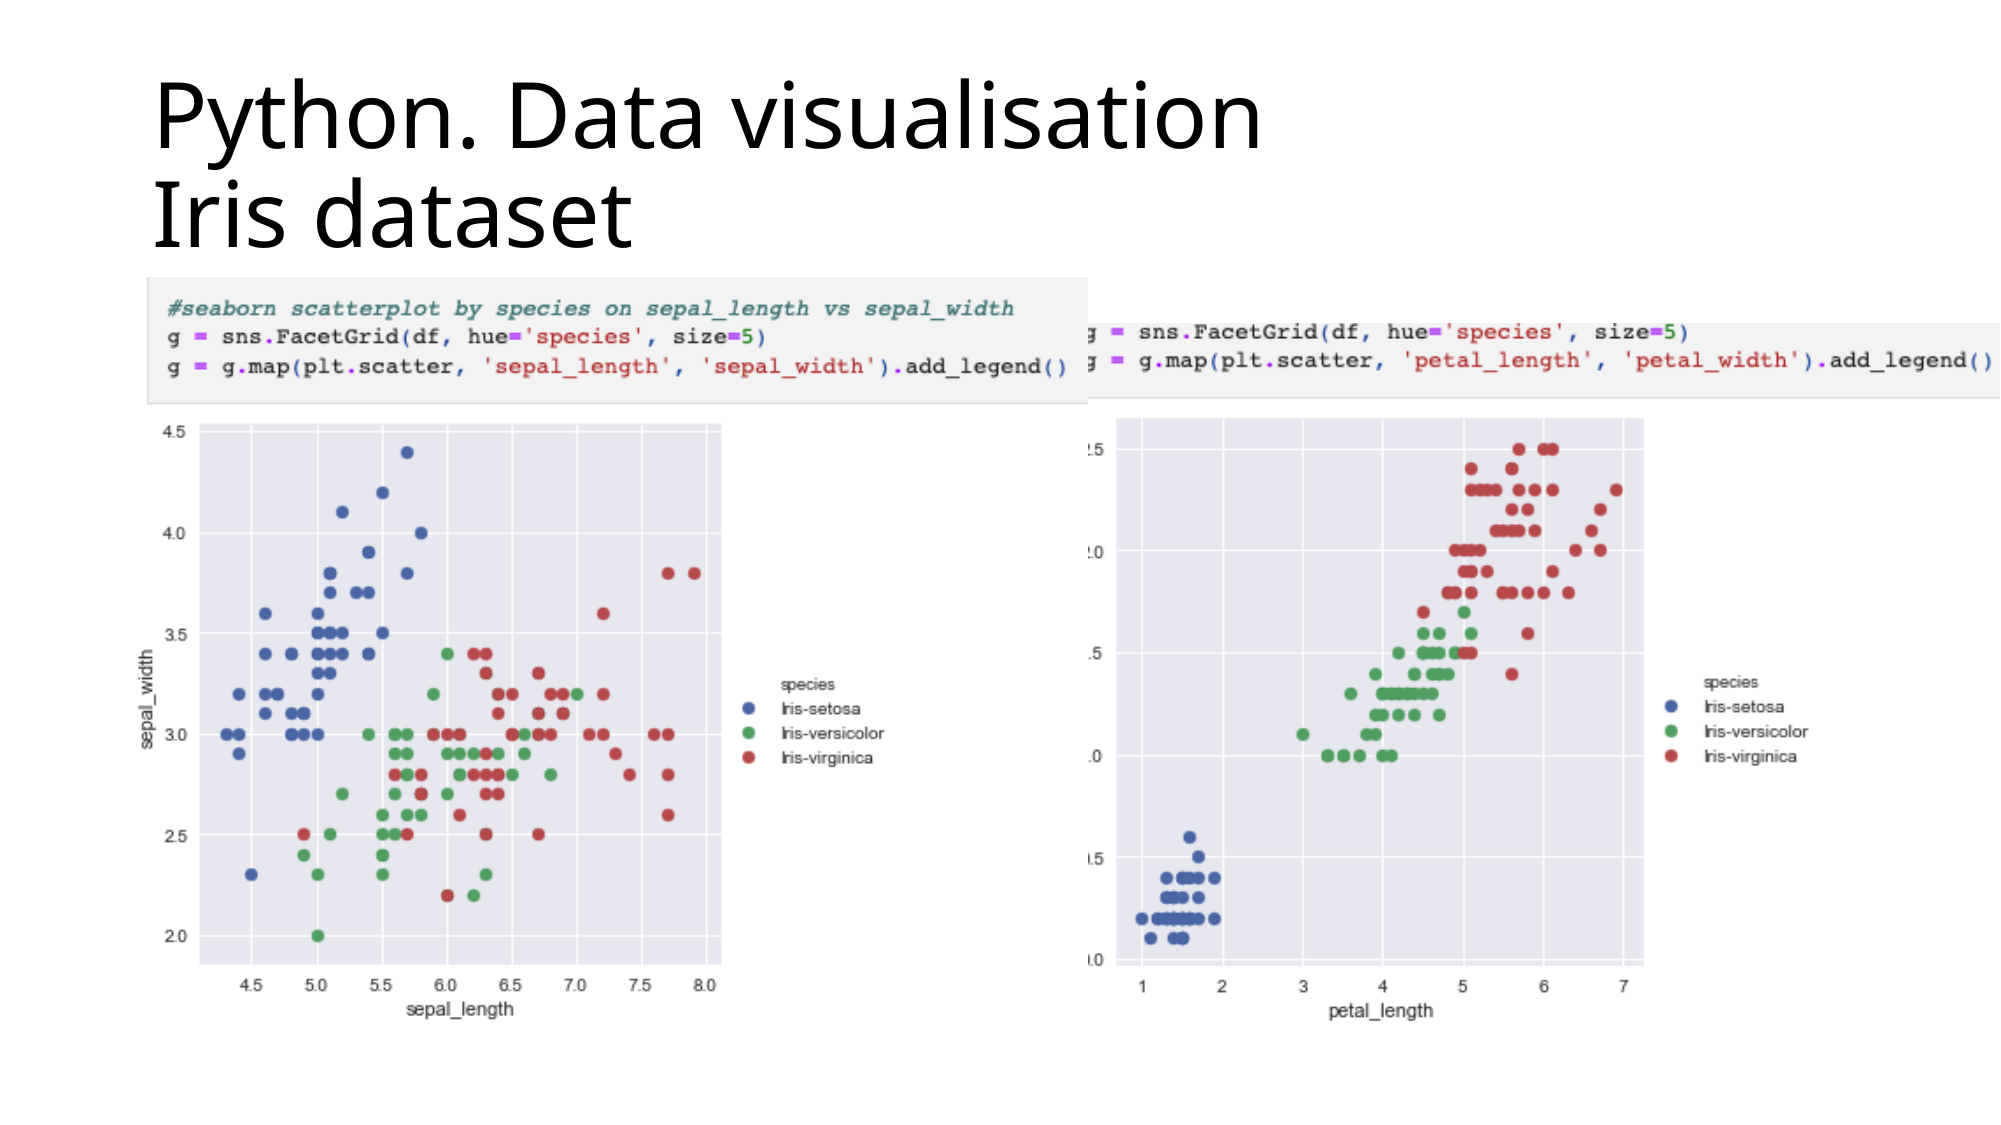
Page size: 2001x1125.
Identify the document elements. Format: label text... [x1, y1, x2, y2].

title Python. Data visualisation Iris dataset [137, 59, 1863, 278]
picture [137, 277, 2000, 1030]
